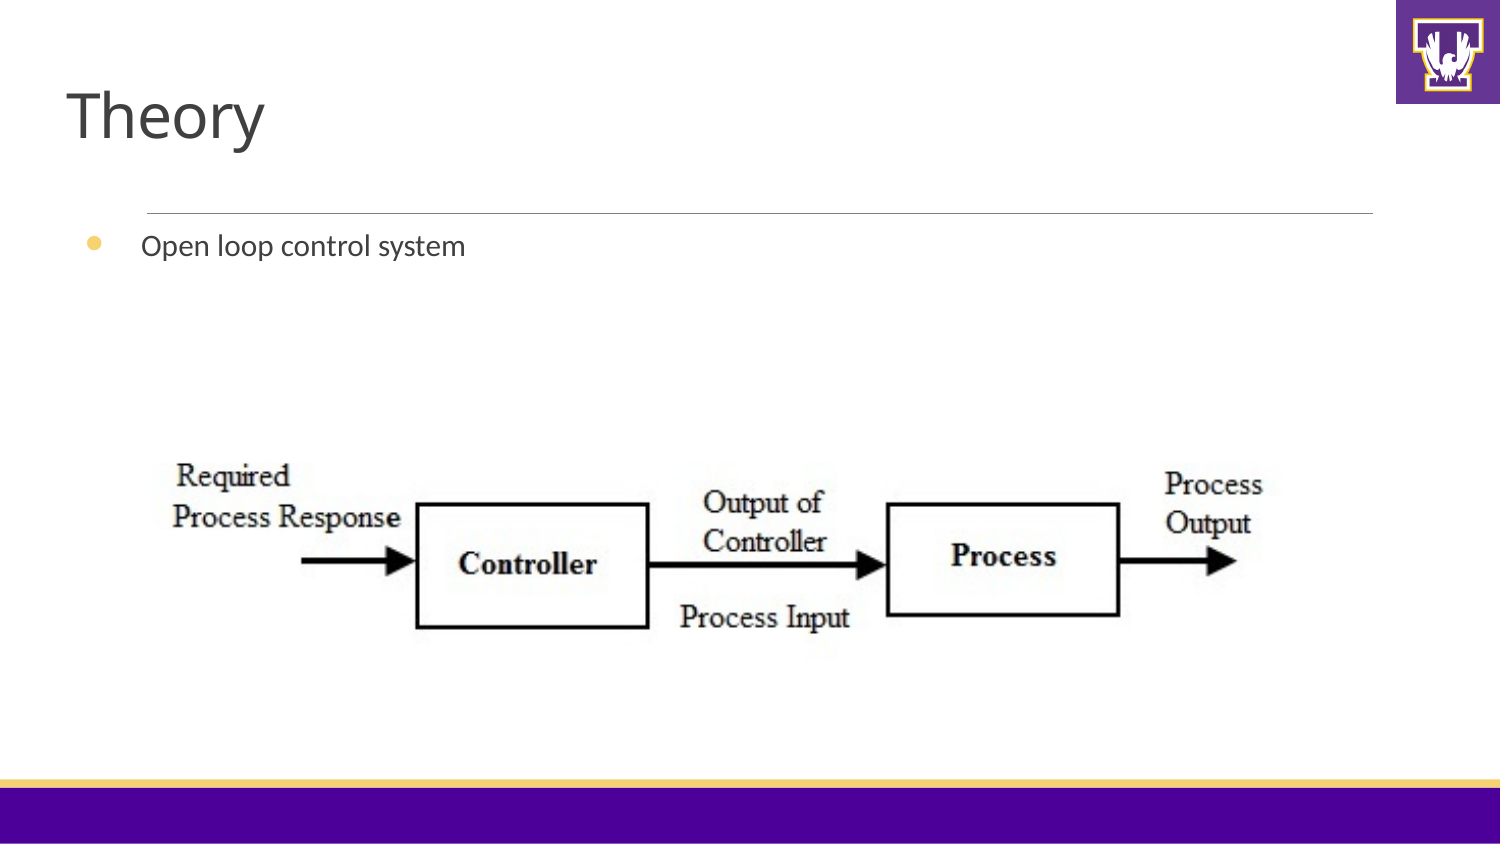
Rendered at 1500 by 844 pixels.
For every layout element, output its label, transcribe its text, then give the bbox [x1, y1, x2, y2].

picture [1395, 0, 1500, 105]
title Theory [51, 72, 1449, 167]
picture [148, 421, 1352, 679]
list Open loop control system [51, 214, 1449, 750]
